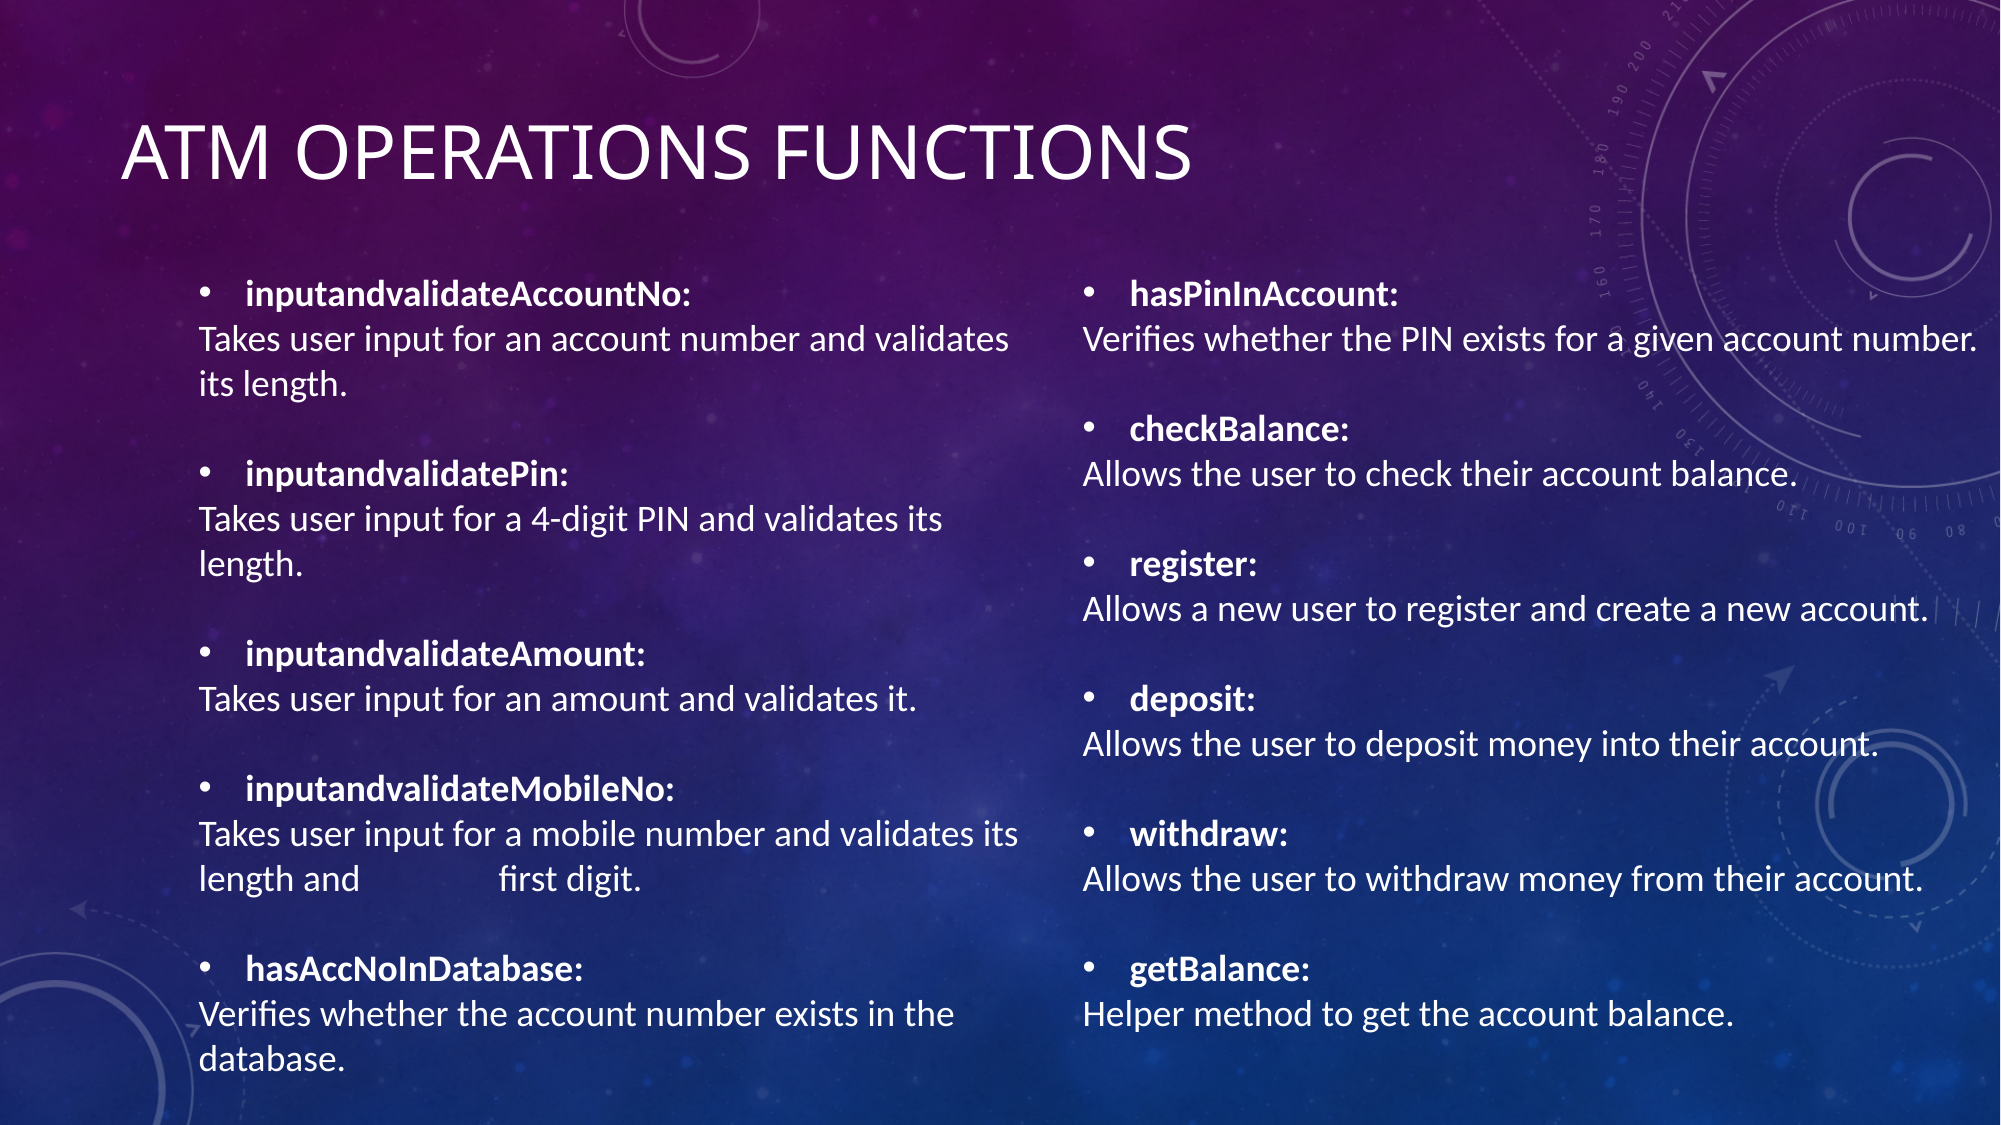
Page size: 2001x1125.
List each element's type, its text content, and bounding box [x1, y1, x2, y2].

title ATM Operations Functions [106, 30, 1769, 270]
text_box inputandvalidateAccountNo: Takes user input for an account number and validates its length. inputandvalidatePin: Takes user input for a 4-digit PIN and validates its length. inputandvalidateAmount: Takes user input for an amount and validates it. inputandvalidateMobileNo: Takes user input for a mobile number and validates its length and first digit. hasAccNoInDatabase: Verifies whether the account number exists in the database. [183, 261, 1051, 1087]
text_box hasPinInAccount: Verifies whether the PIN exists for a given account number. checkBalance: Allows the user to check their account balance. register: Allows a new user to register and create a new account. deposit: Allows the user to deposit money into their account. withdraw: Allows the user to withdraw money from their account. getBalance: Helper method to get the account balance. [1068, 261, 1995, 1042]
picture [0, 0, 2001, 1125]
